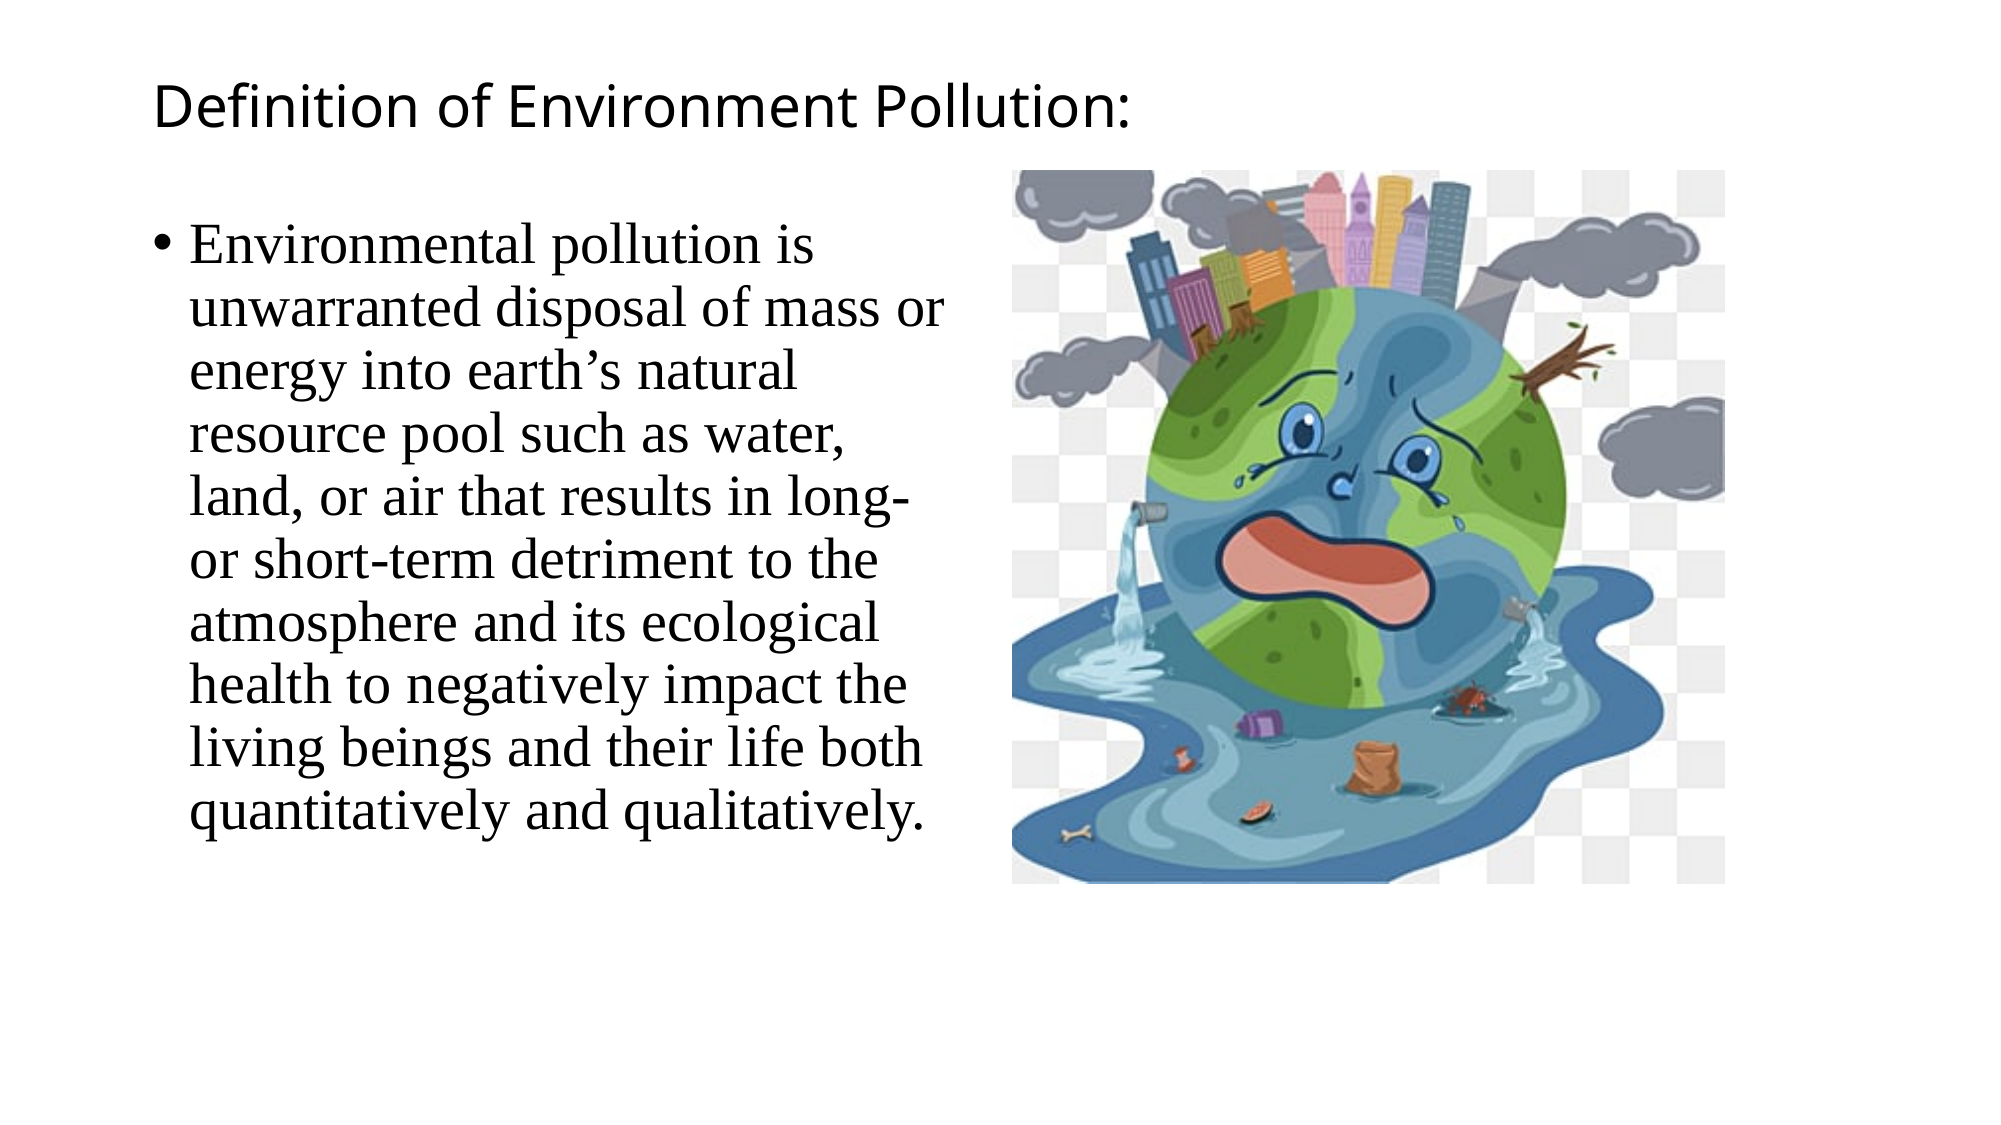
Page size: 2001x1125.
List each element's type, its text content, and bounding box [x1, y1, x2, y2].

title Definition of Environment Pollution: [137, 59, 1863, 158]
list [1012, 170, 1725, 884]
list Environmental pollution is unwarranted disposal of mass or energy into earth’s natural resource pool such as water, land, or air that results in long- or short-term detriment to the atmosphere and its ecological health to negatively impact the living beings and their life both quantitatively and qualitatively. [137, 206, 988, 1014]
